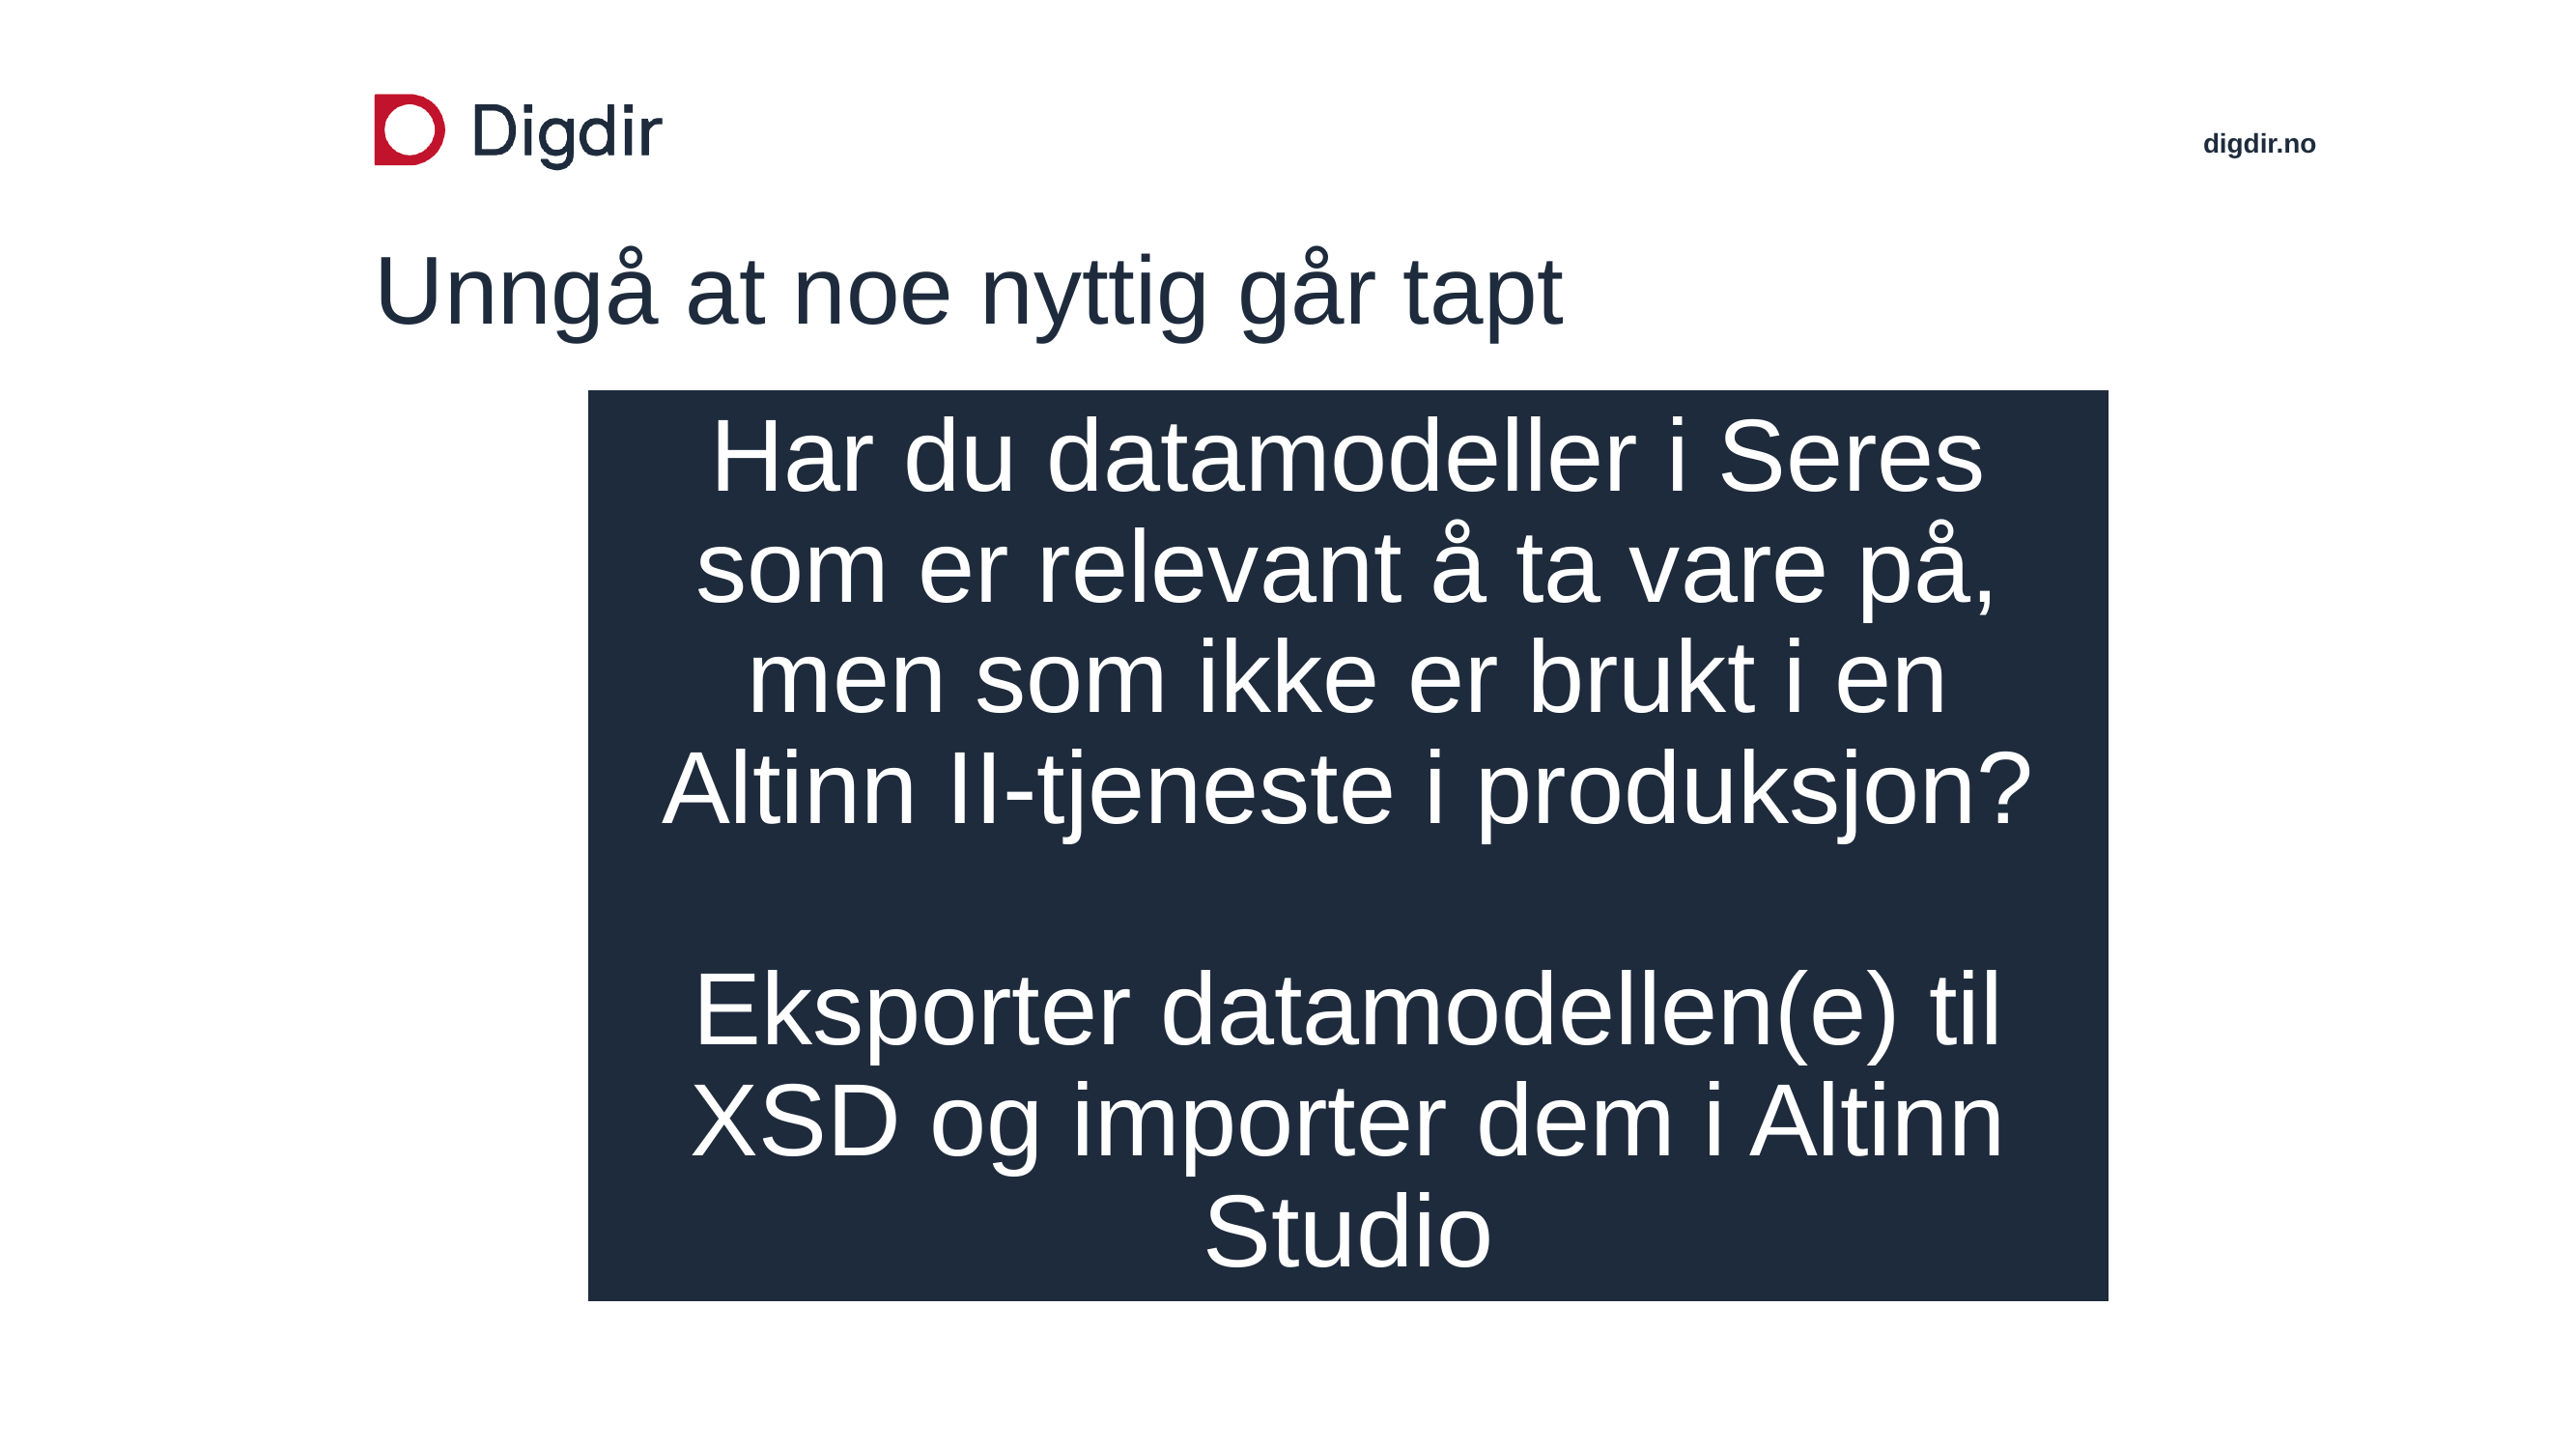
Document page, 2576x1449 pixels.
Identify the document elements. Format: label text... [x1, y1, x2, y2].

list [374, 388, 2323, 1303]
picture [354, 73, 682, 185]
title Unngå at noe nyttig går tapt [374, 234, 2323, 345]
